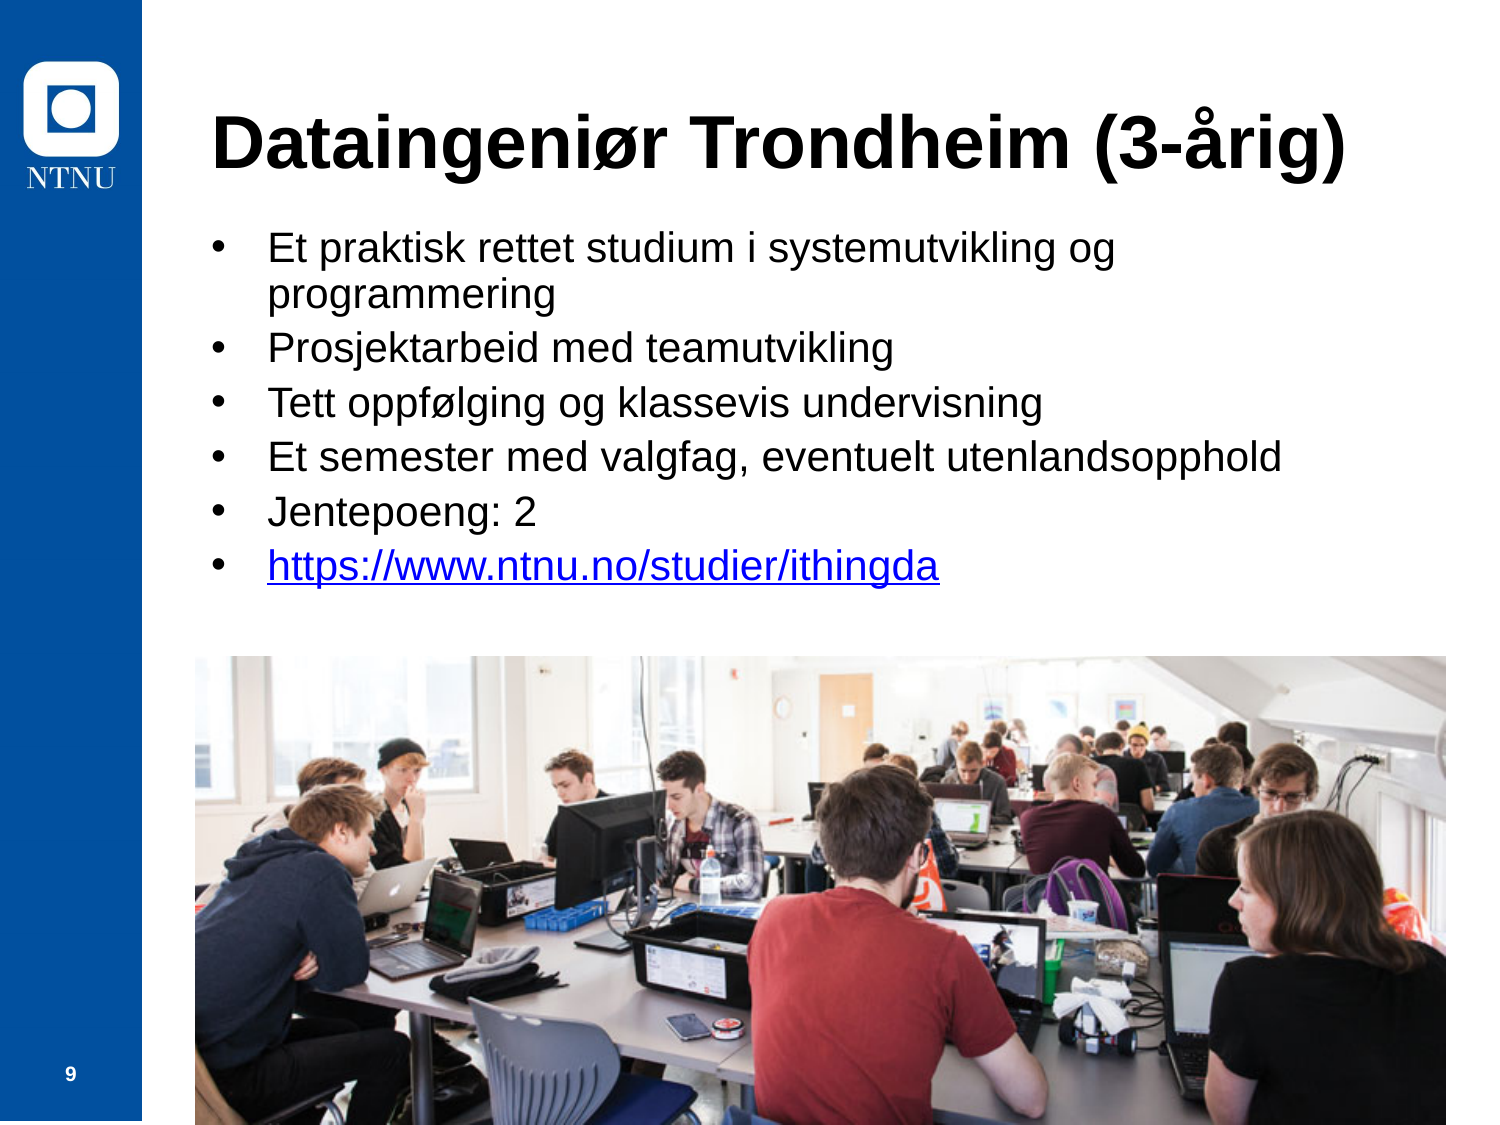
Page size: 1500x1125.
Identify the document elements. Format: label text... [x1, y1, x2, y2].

title Dataingeniør Trondheim (3-årig) [195, 45, 1412, 218]
list Et praktisk rettet studium i systemutvikling og programmering Prosjektarbeid med teamutvikling Tett oppfølging og klassevis undervisning Et semester med valgfag, eventuelt utenlandsopphold Jentepoeng: 2 https://www.ntnu.no/studier/ithingda [195, 218, 1412, 655]
picture [0, 0, 142, 1121]
picture [195, 655, 1447, 1125]
